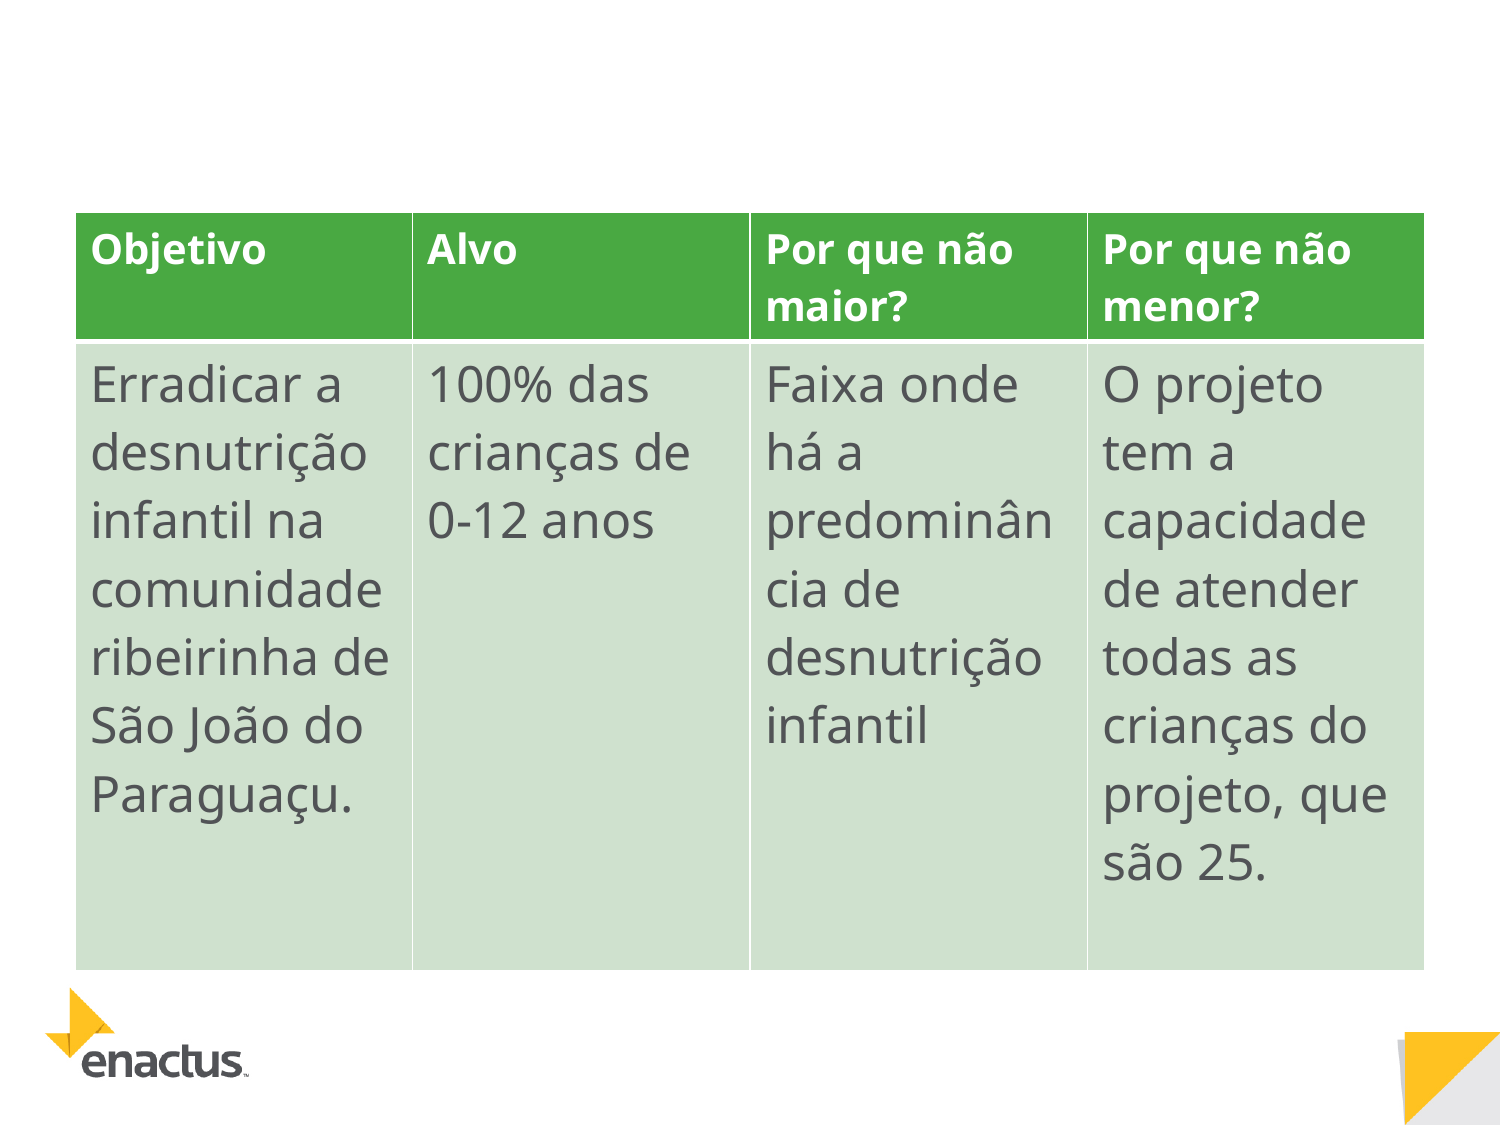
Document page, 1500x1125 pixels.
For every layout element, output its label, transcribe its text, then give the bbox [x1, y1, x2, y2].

table_header Por que não maior? [751, 213, 1087, 339]
table_header Objetivo [76, 213, 412, 339]
table_cell 100% das crianças de 0-12 anos [413, 344, 749, 970]
picture [0, 978, 1500, 1125]
table_cell Erradicar a desnutrição infantil na comunidade ribeirinha de São João do Paraguaçu. [76, 344, 412, 970]
table_header Por que não menor? [1088, 213, 1424, 339]
table_cell Faixa onde há a predominância de desnutrição infantil [751, 344, 1087, 970]
table_header Alvo [413, 213, 749, 339]
table_cell O projeto tem a capacidade de atender todas as crianças do projeto, que são 25. [1088, 344, 1424, 970]
